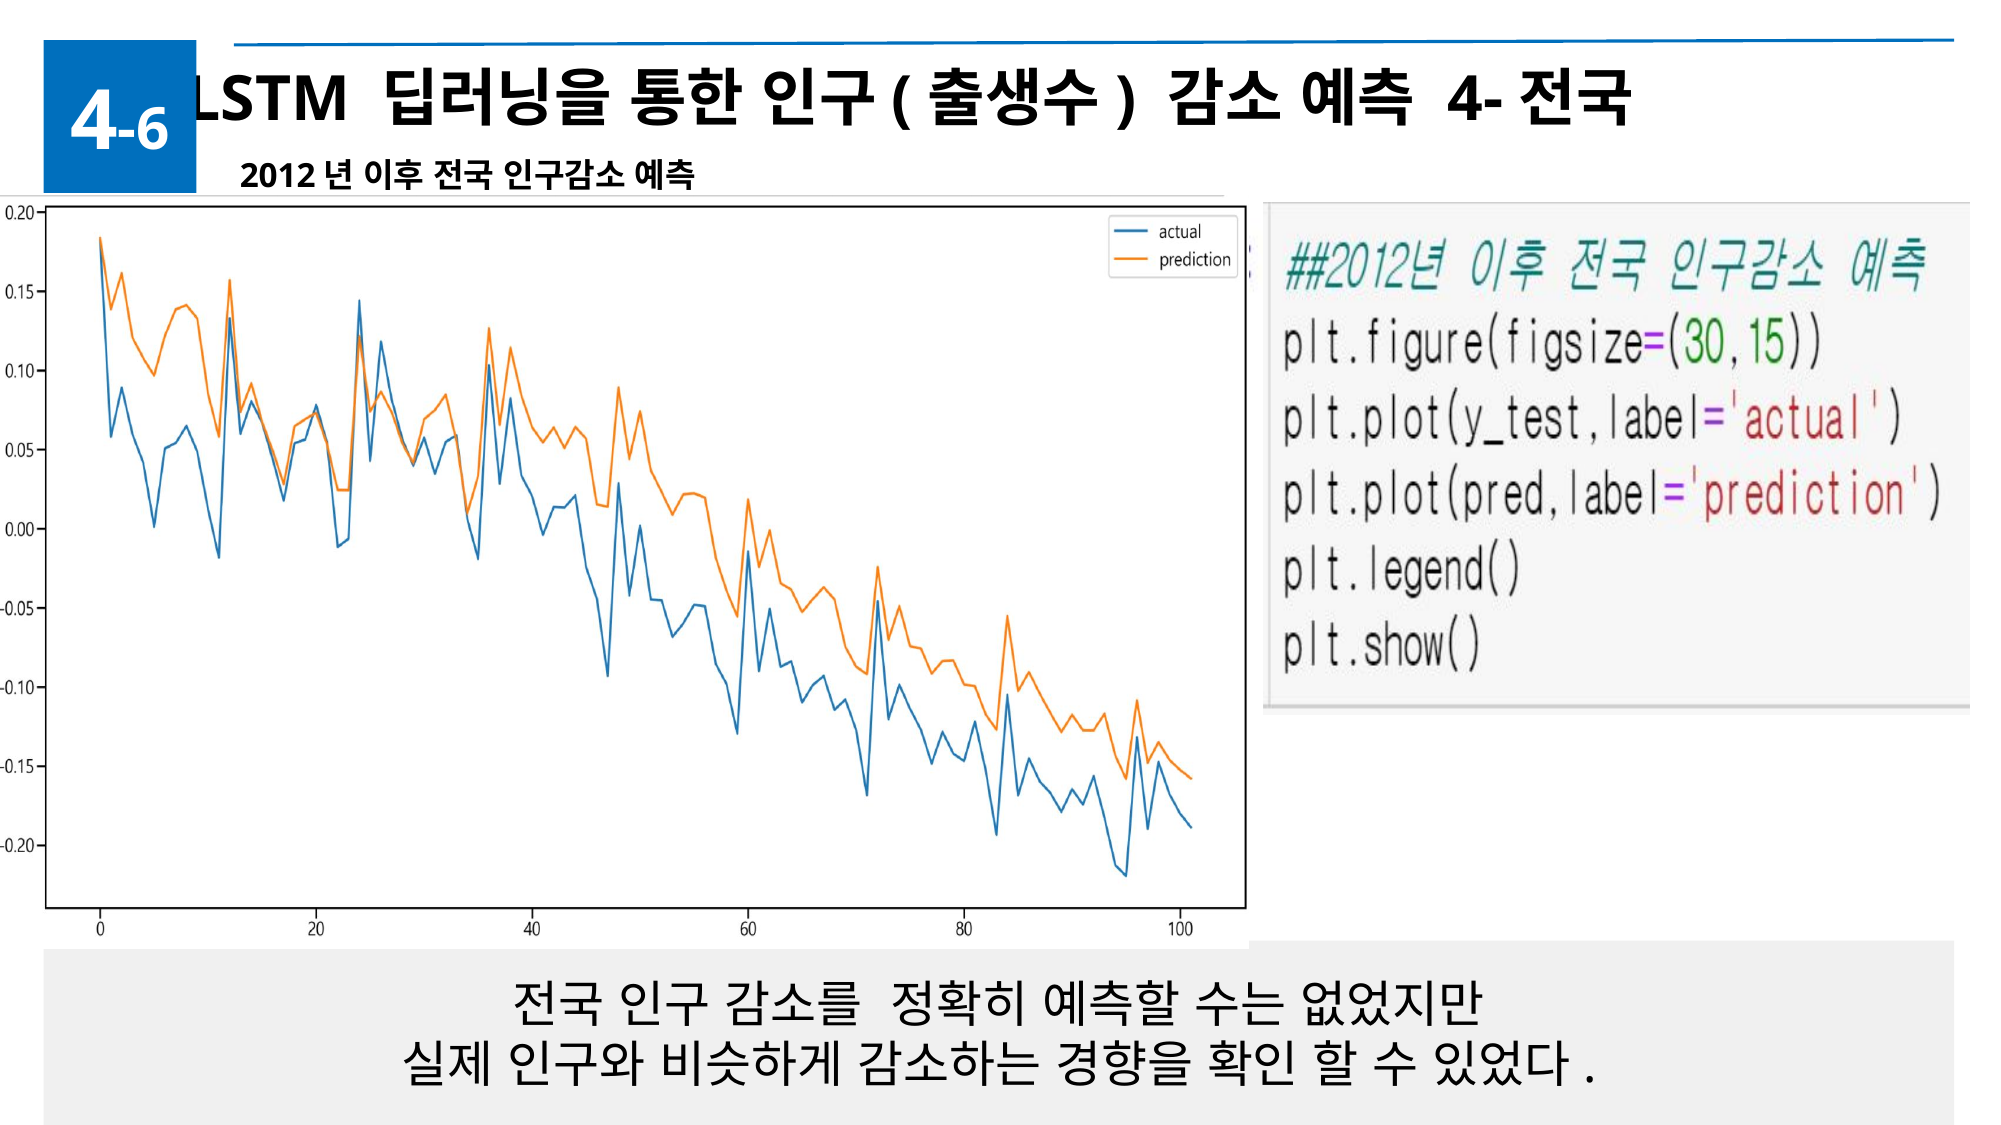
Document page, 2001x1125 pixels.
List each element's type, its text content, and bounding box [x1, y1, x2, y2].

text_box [233, 40, 1955, 45]
text_box [43, 39, 198, 194]
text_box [224, 50, 1595, 203]
text_box 4-6 [43, 58, 197, 174]
text_box 전국 인구 감소를 정확히 예측할 수는 없었지만 실제 인구와 비슷하게 감소하는 경향을 확인 할 수 있었다. [43, 940, 1955, 1125]
picture [0, 195, 1970, 949]
